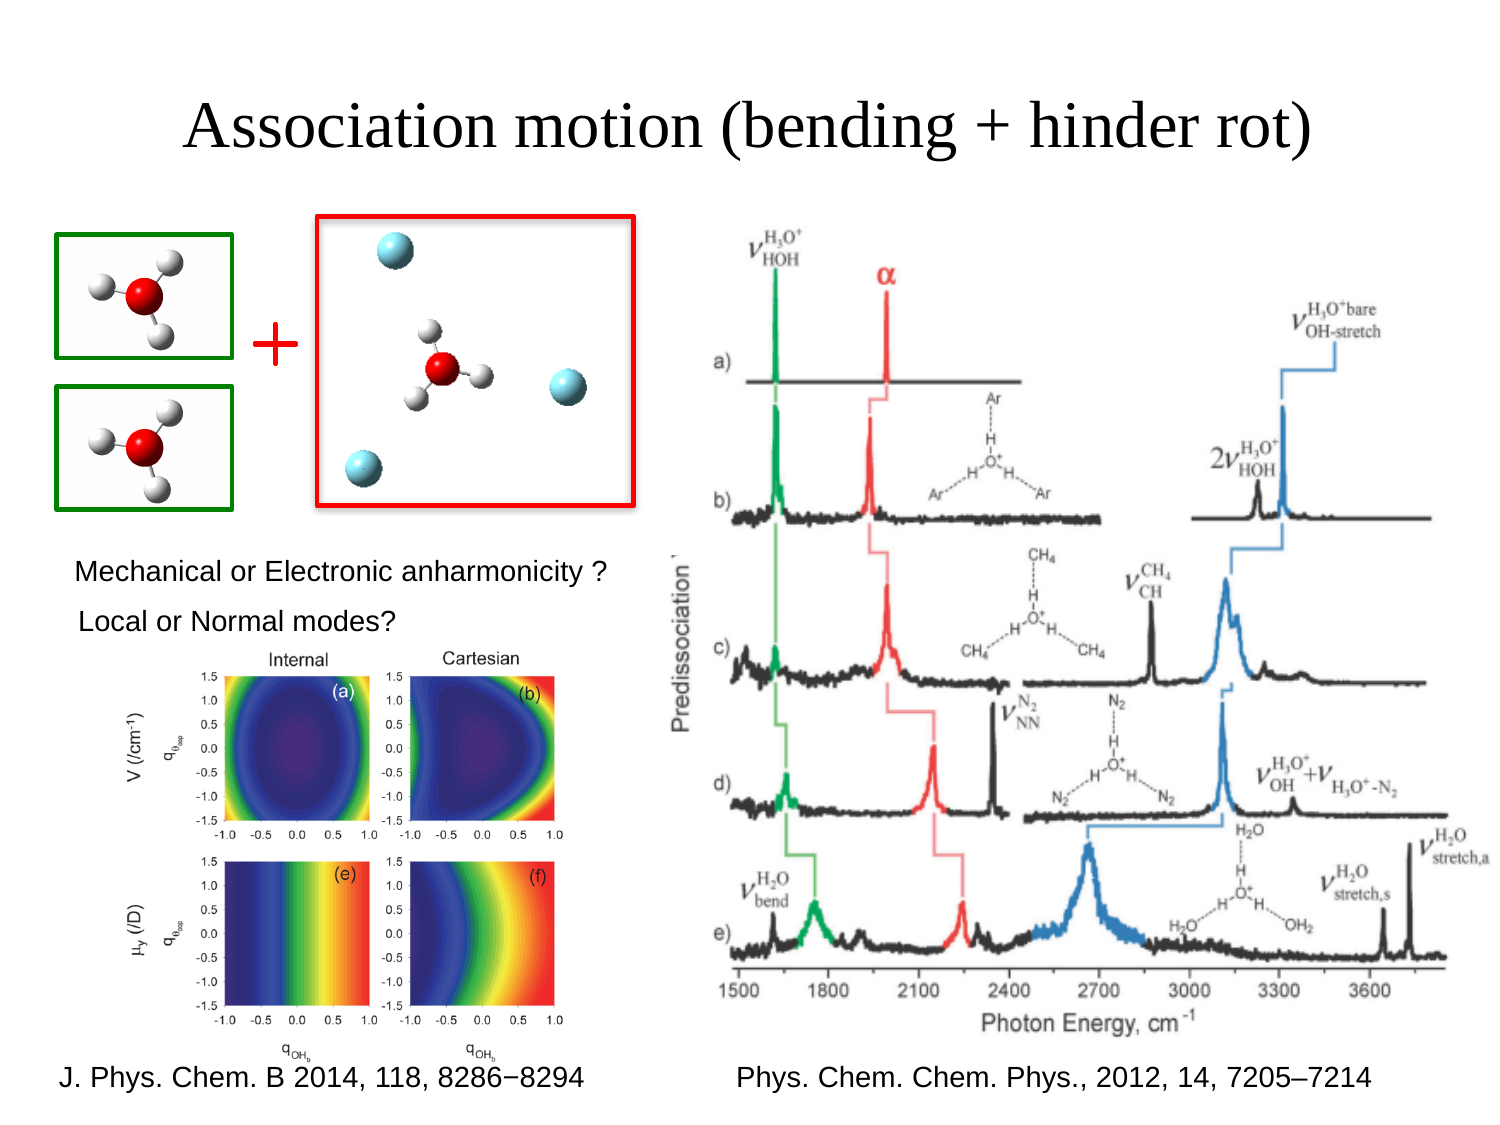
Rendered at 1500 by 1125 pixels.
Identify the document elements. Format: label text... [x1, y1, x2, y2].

text_box Mechanical or Electronic anharmonicity ? [59, 544, 624, 595]
title Association motion (bending + hinder rot) [75, 45, 1423, 198]
picture [104, 640, 566, 1075]
text_box Phys. Chem. Chem. Phys., 2012, 14, 7205–7214 [721, 1057, 1472, 1101]
picture [58, 183, 1500, 1049]
text_box Local or Normal modes? [63, 594, 412, 645]
text_box J. Phys. Chem. B 2014, 118, 8286−8294 [44, 1051, 628, 1101]
